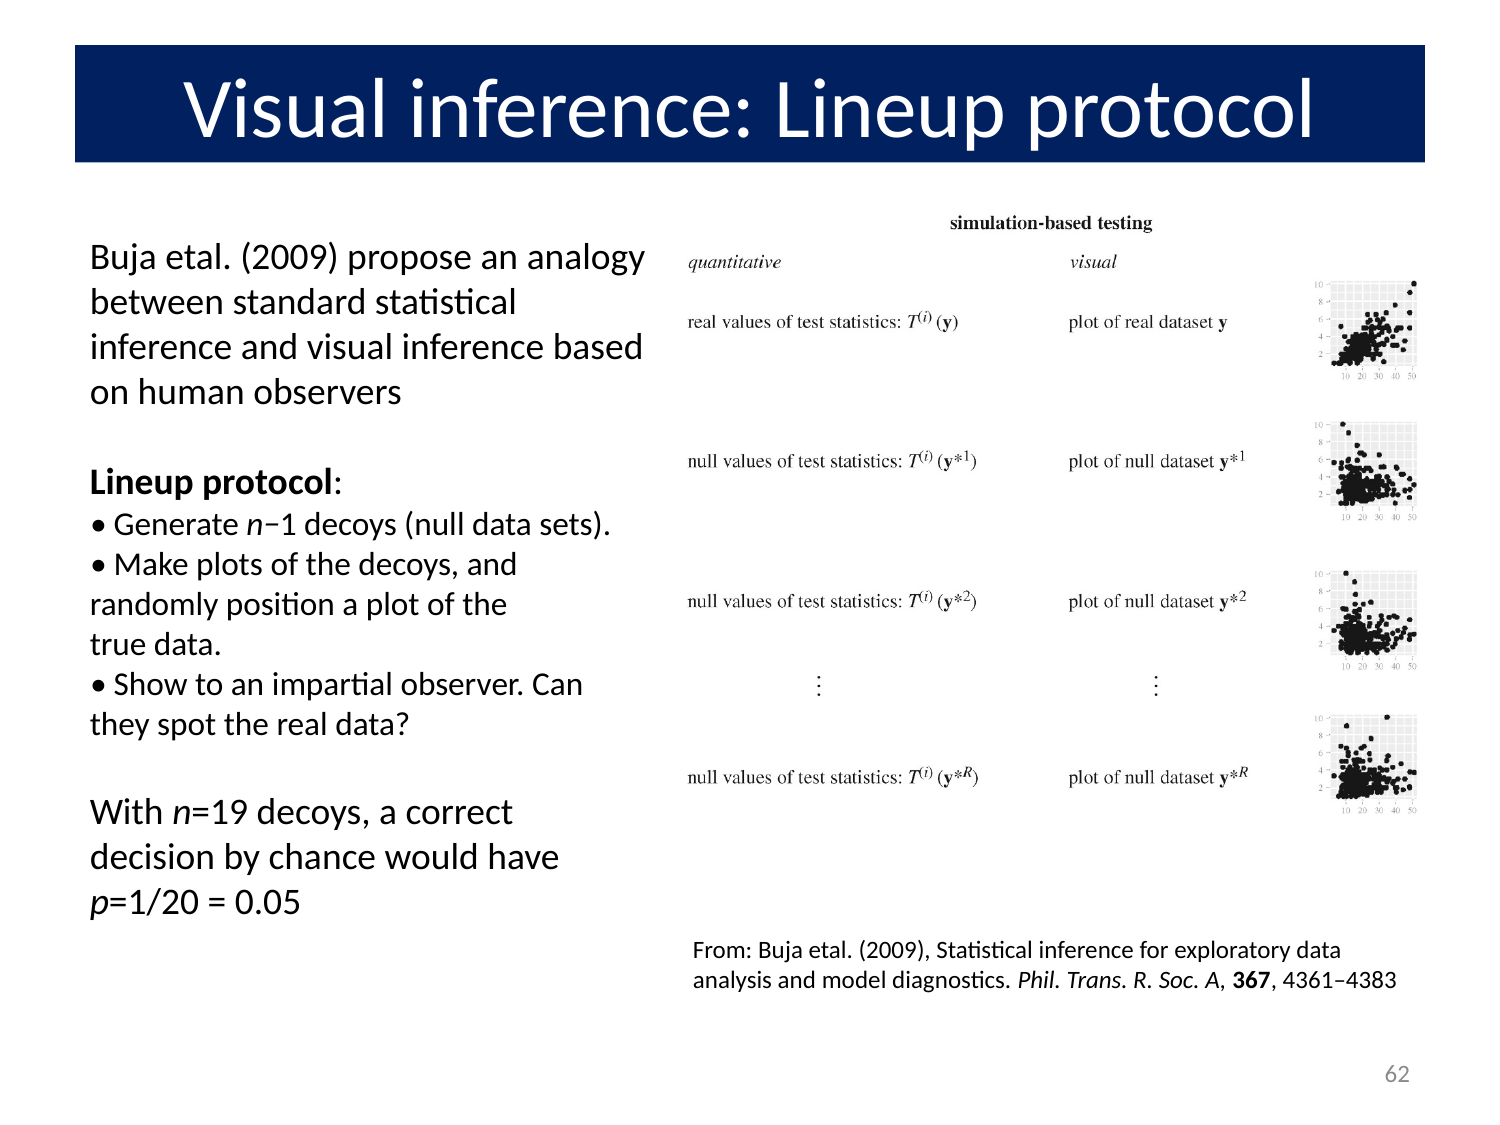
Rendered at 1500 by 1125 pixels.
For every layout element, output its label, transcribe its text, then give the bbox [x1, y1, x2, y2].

picture [687, 212, 1420, 815]
text_box From: Buja etal. (2009), Statistical inference for exploratory data analysis and model diagnostics. Phil. Trans. R. Soc. A, 367, 4361–4383 [678, 925, 1429, 1001]
slide_number 62 [1074, 1042, 1425, 1103]
title Visual inference: Lineup protocol [75, 45, 1425, 163]
text_box Buja etal. (2009) propose an analogy between standard statistical inference and visual inference based on human observers Lineup protocol: • Generate n−1 decoys (null data sets). • Make plots of the decoys, and randomly position a plot of the true data. • Show to an impartial observer. Can they spot the real data? With n=19 decoys, a correct decision by chance would have p=1/20 = 0.05 [74, 224, 663, 930]
